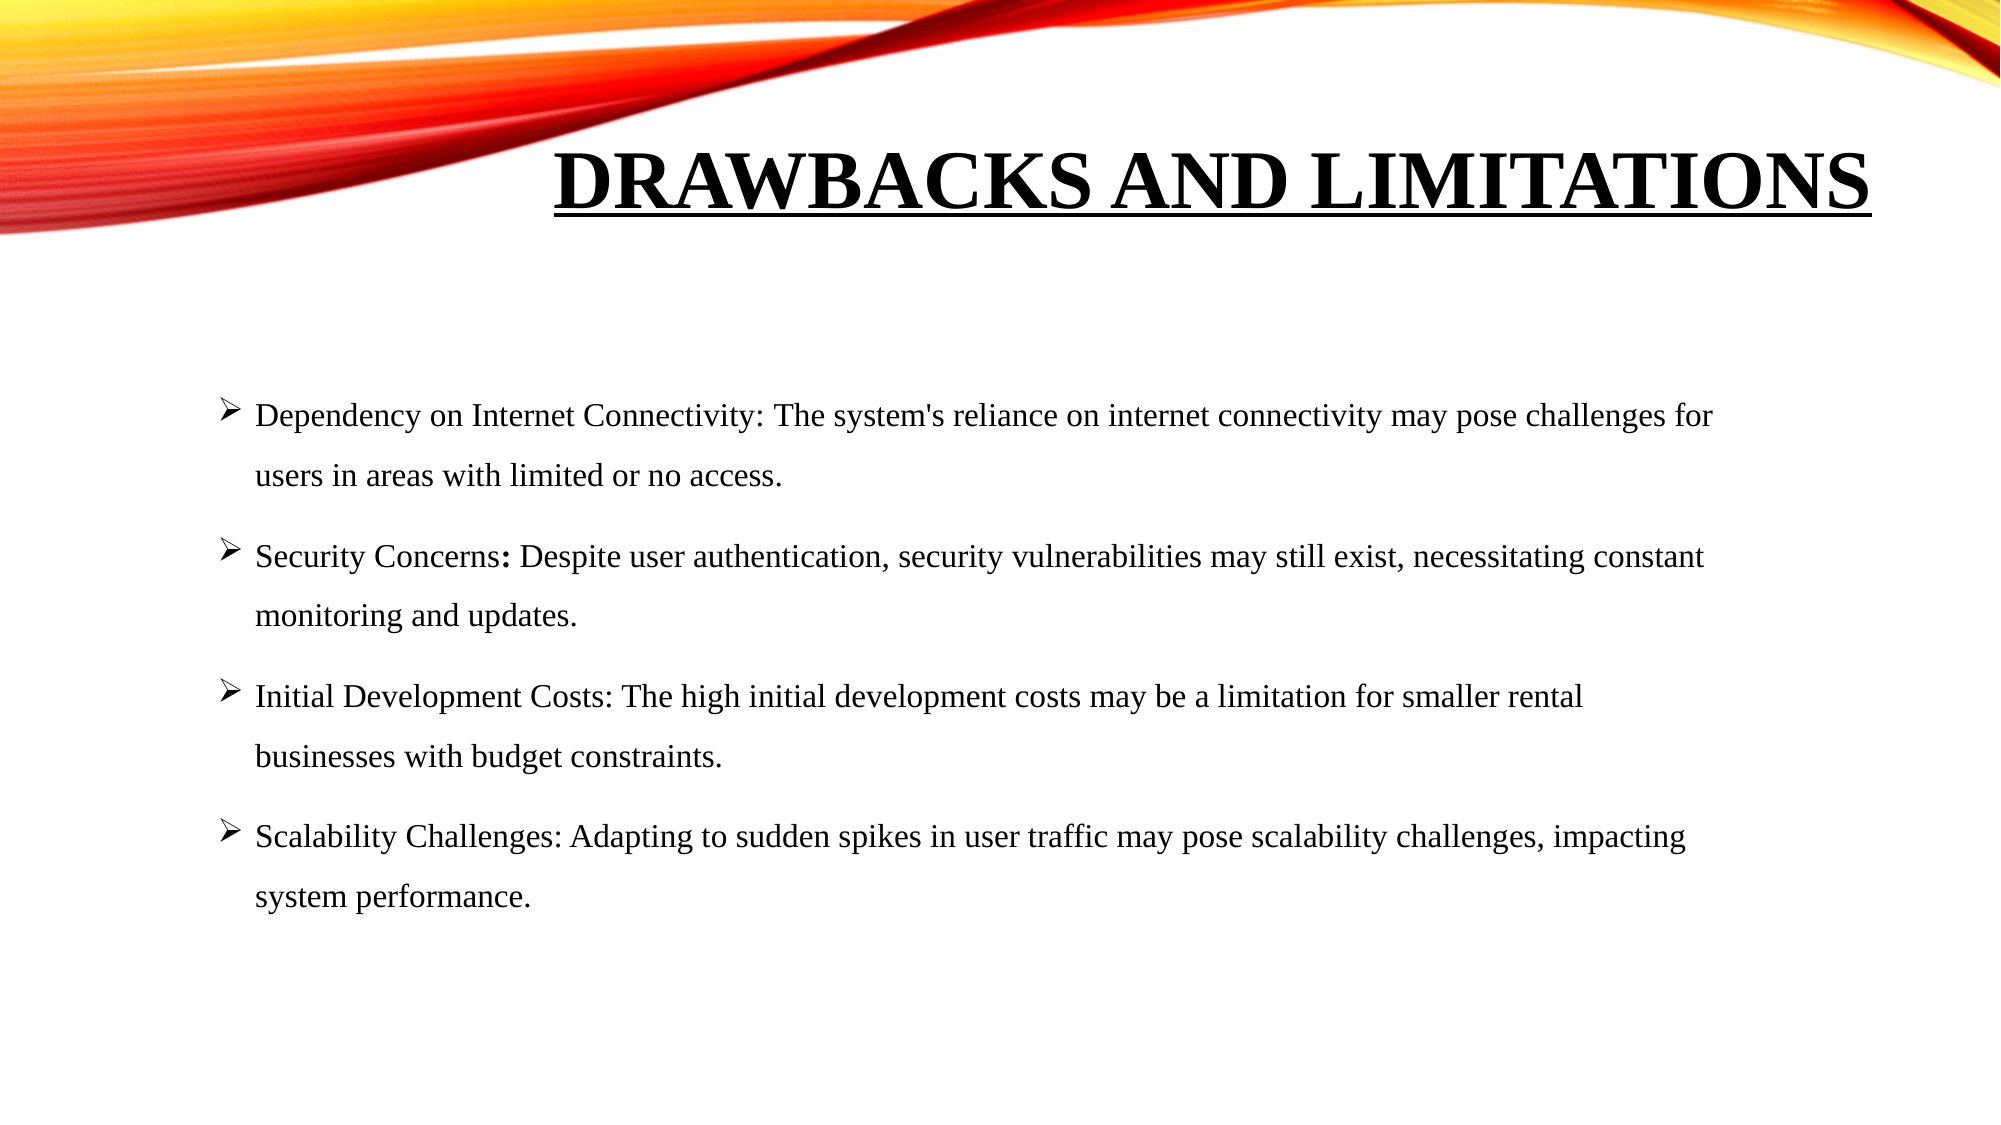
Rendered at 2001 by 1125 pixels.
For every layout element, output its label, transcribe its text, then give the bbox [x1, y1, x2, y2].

title Drawbacks And Limitations [474, 125, 1888, 338]
picture [0, 0, 2000, 237]
list Dependency on Internet Connectivity: The system's reliance on internet connectivity may pose challenges for users in areas with limited or no access. Security Concerns: Despite user authentication, security vulnerabilities may still exist, necessitating constant monitoring and updates. Initial Development Costs: The high initial development costs may be a limitation for smaller rental businesses with budget constraints. Scalability Challenges: Adapting to sudden spikes in user traffic may pose scalability challenges, impacting system performance. [202, 366, 1748, 1027]
